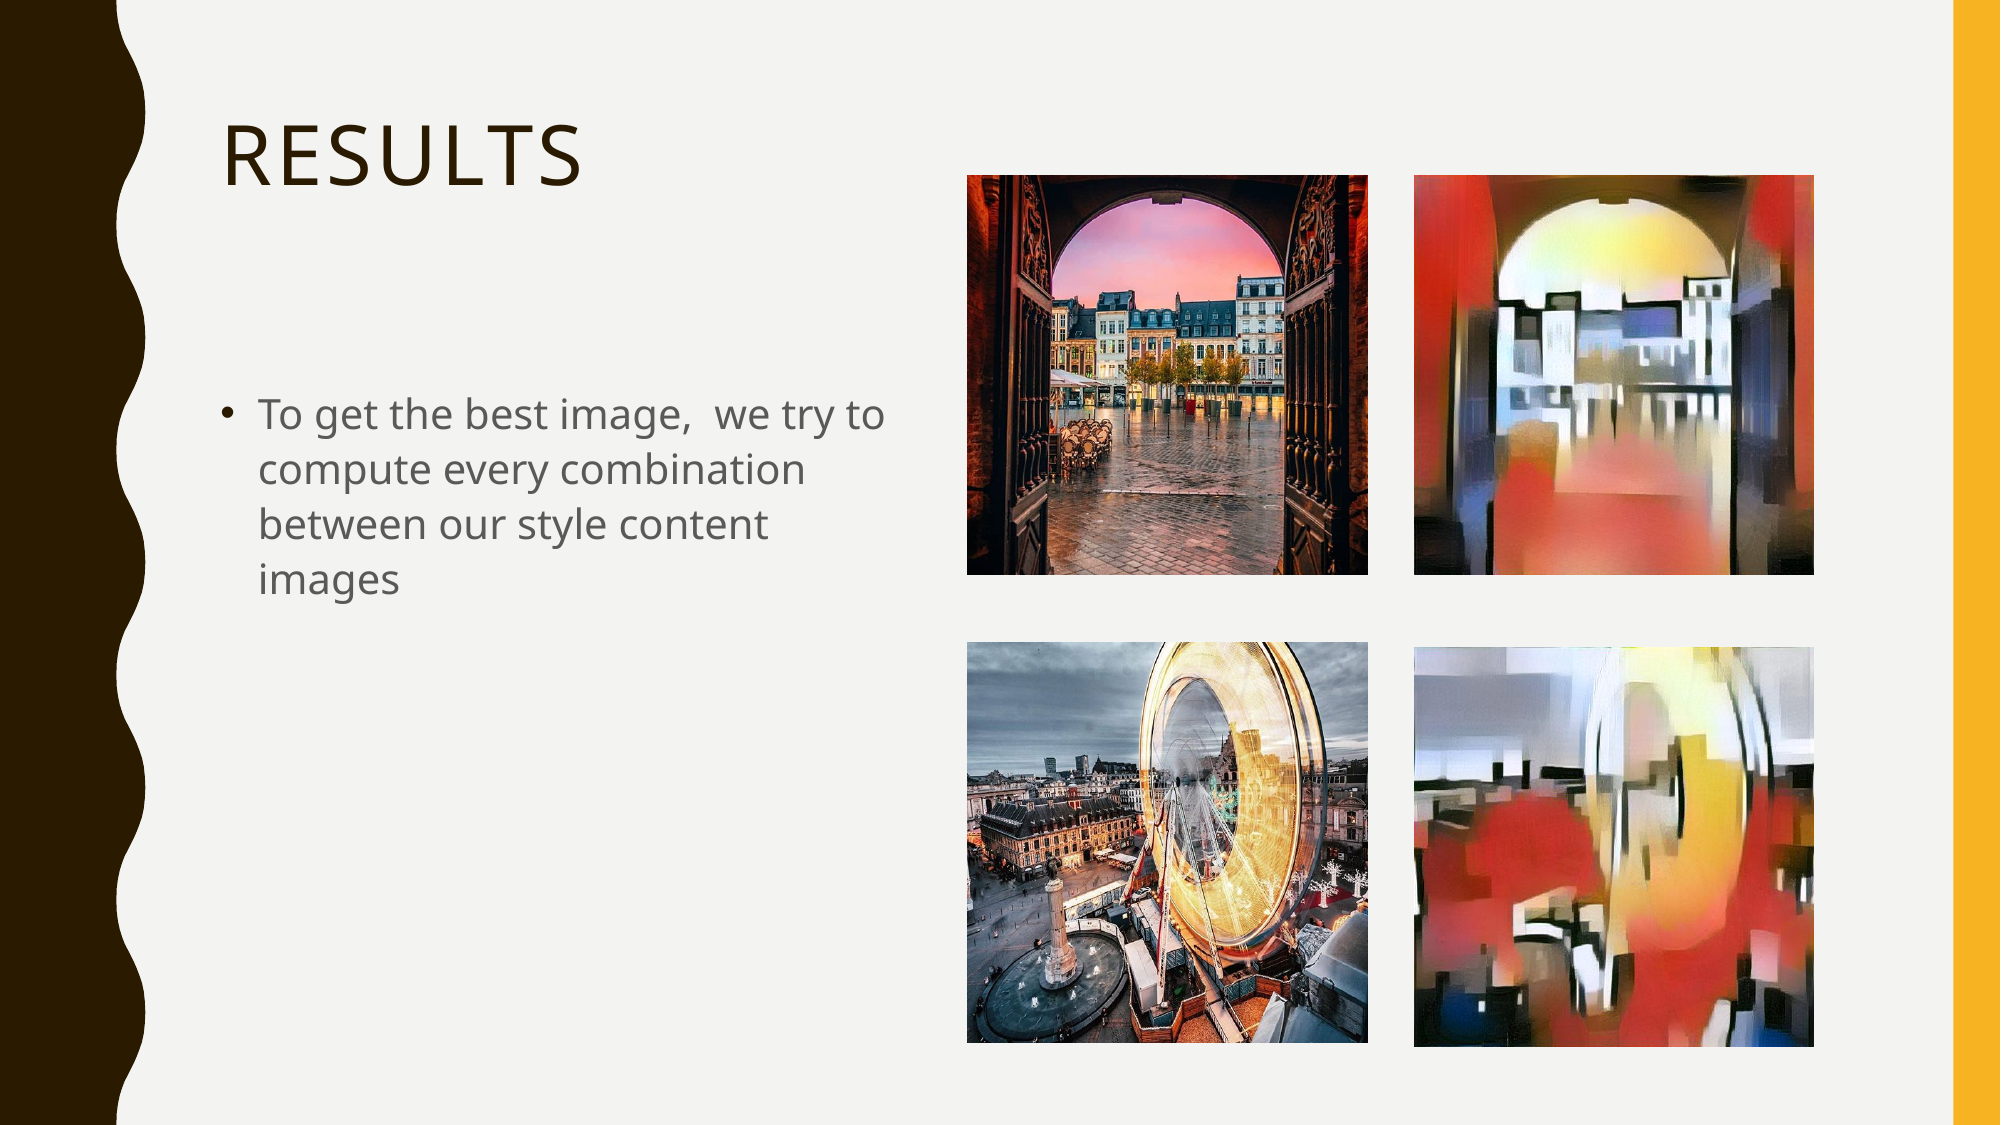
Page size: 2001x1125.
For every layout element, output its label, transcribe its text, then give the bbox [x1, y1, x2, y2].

picture [967, 642, 1368, 1043]
picture [1414, 175, 1814, 575]
title Results [205, 105, 941, 323]
picture [1414, 647, 1814, 1047]
list To get the best image, we try to compute every combination between our style content images [205, 375, 922, 965]
picture [967, 175, 1368, 575]
